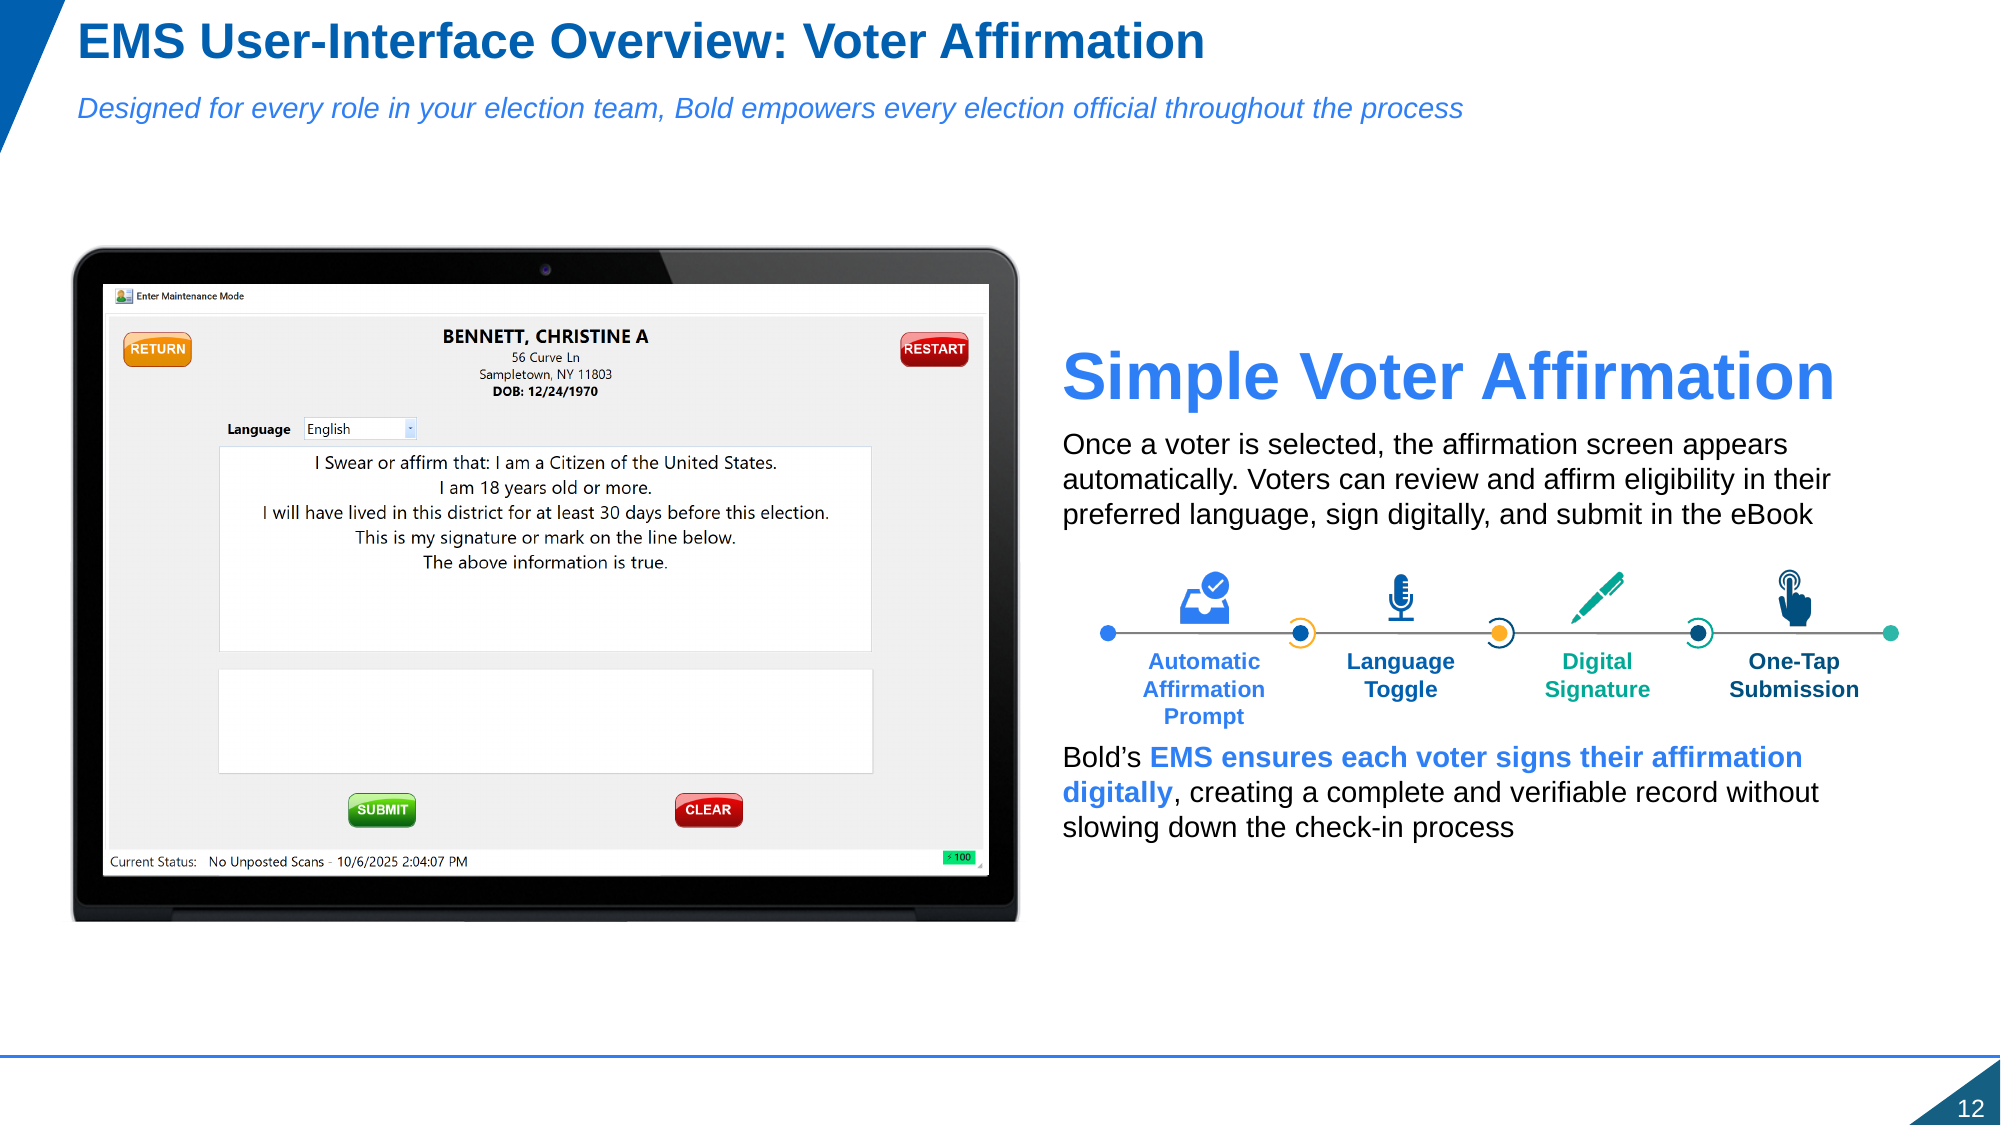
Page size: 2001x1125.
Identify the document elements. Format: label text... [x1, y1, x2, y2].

text_box [1290, 627, 1299, 639]
text_box One-Tap Submission [1706, 646, 1883, 702]
picture [1375, 572, 1427, 624]
list EMS User-Interface Overview: Voter Affirmation [62, 7, 1938, 83]
text_box [1880, 623, 1901, 644]
list Designed for every role in your election team, Bold empowers every election official throughout the process [62, 85, 1938, 154]
text_box Once a voter is selected, the affirmation screen appears automatically. Voters can review and affirm eligibility in their preferred language, sign digitally, and submit in the eBook [1062, 425, 1883, 531]
text_box Automatic Affirmation Prompt [1116, 646, 1293, 730]
picture [1568, 568, 1628, 628]
picture [61, 244, 1027, 922]
text_box [1489, 627, 1498, 639]
text_box [1098, 623, 1118, 644]
picture [1763, 566, 1826, 629]
text_box Language Toggle [1312, 646, 1490, 702]
text_box Simple Voter Affirmation [1062, 332, 2000, 413]
picture [1169, 563, 1239, 633]
text_box Digital Signature [1509, 646, 1686, 702]
text_box [1487, 617, 1516, 650]
text_box Bold’s EMS ensures each voter signs their affirmation digitally, creating a complete and verifiable record without slowing down the check-in process [1062, 738, 1883, 844]
text_box [1288, 617, 1317, 650]
text_box [1688, 627, 1697, 639]
text_box [1686, 617, 1715, 650]
slide_number 12 [1919, 1091, 2000, 1123]
